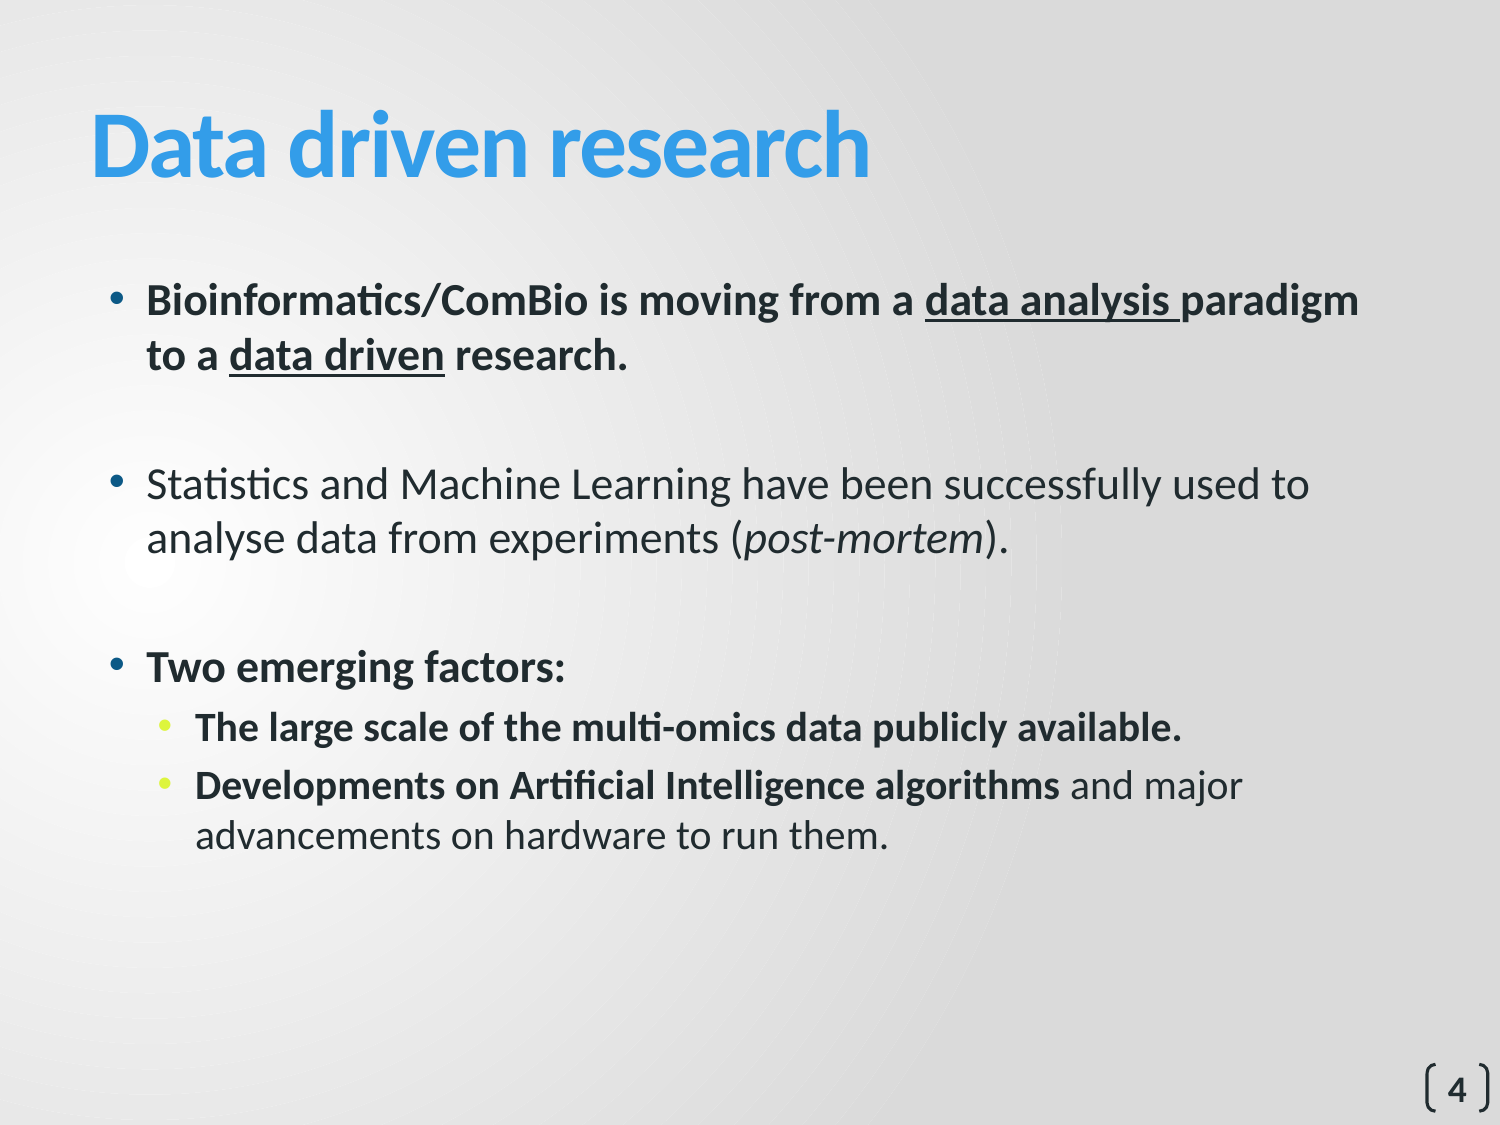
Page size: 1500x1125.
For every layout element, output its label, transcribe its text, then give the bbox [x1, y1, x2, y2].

title Data driven research [75, 45, 1419, 233]
slide_number 4 [1425, 1062, 1490, 1113]
list Bioinformatics/ComBio is moving from a data analysis paradigm to a data driven research. Statistics and Machine Learning have been successfully used to analyse data from experiments (post-mortem). Two emerging factors: The large scale of the multi-omics data publicly available. Developments on Artificial Intelligence algorithms and major advancements on hardware to run them. [75, 262, 1419, 1050]
